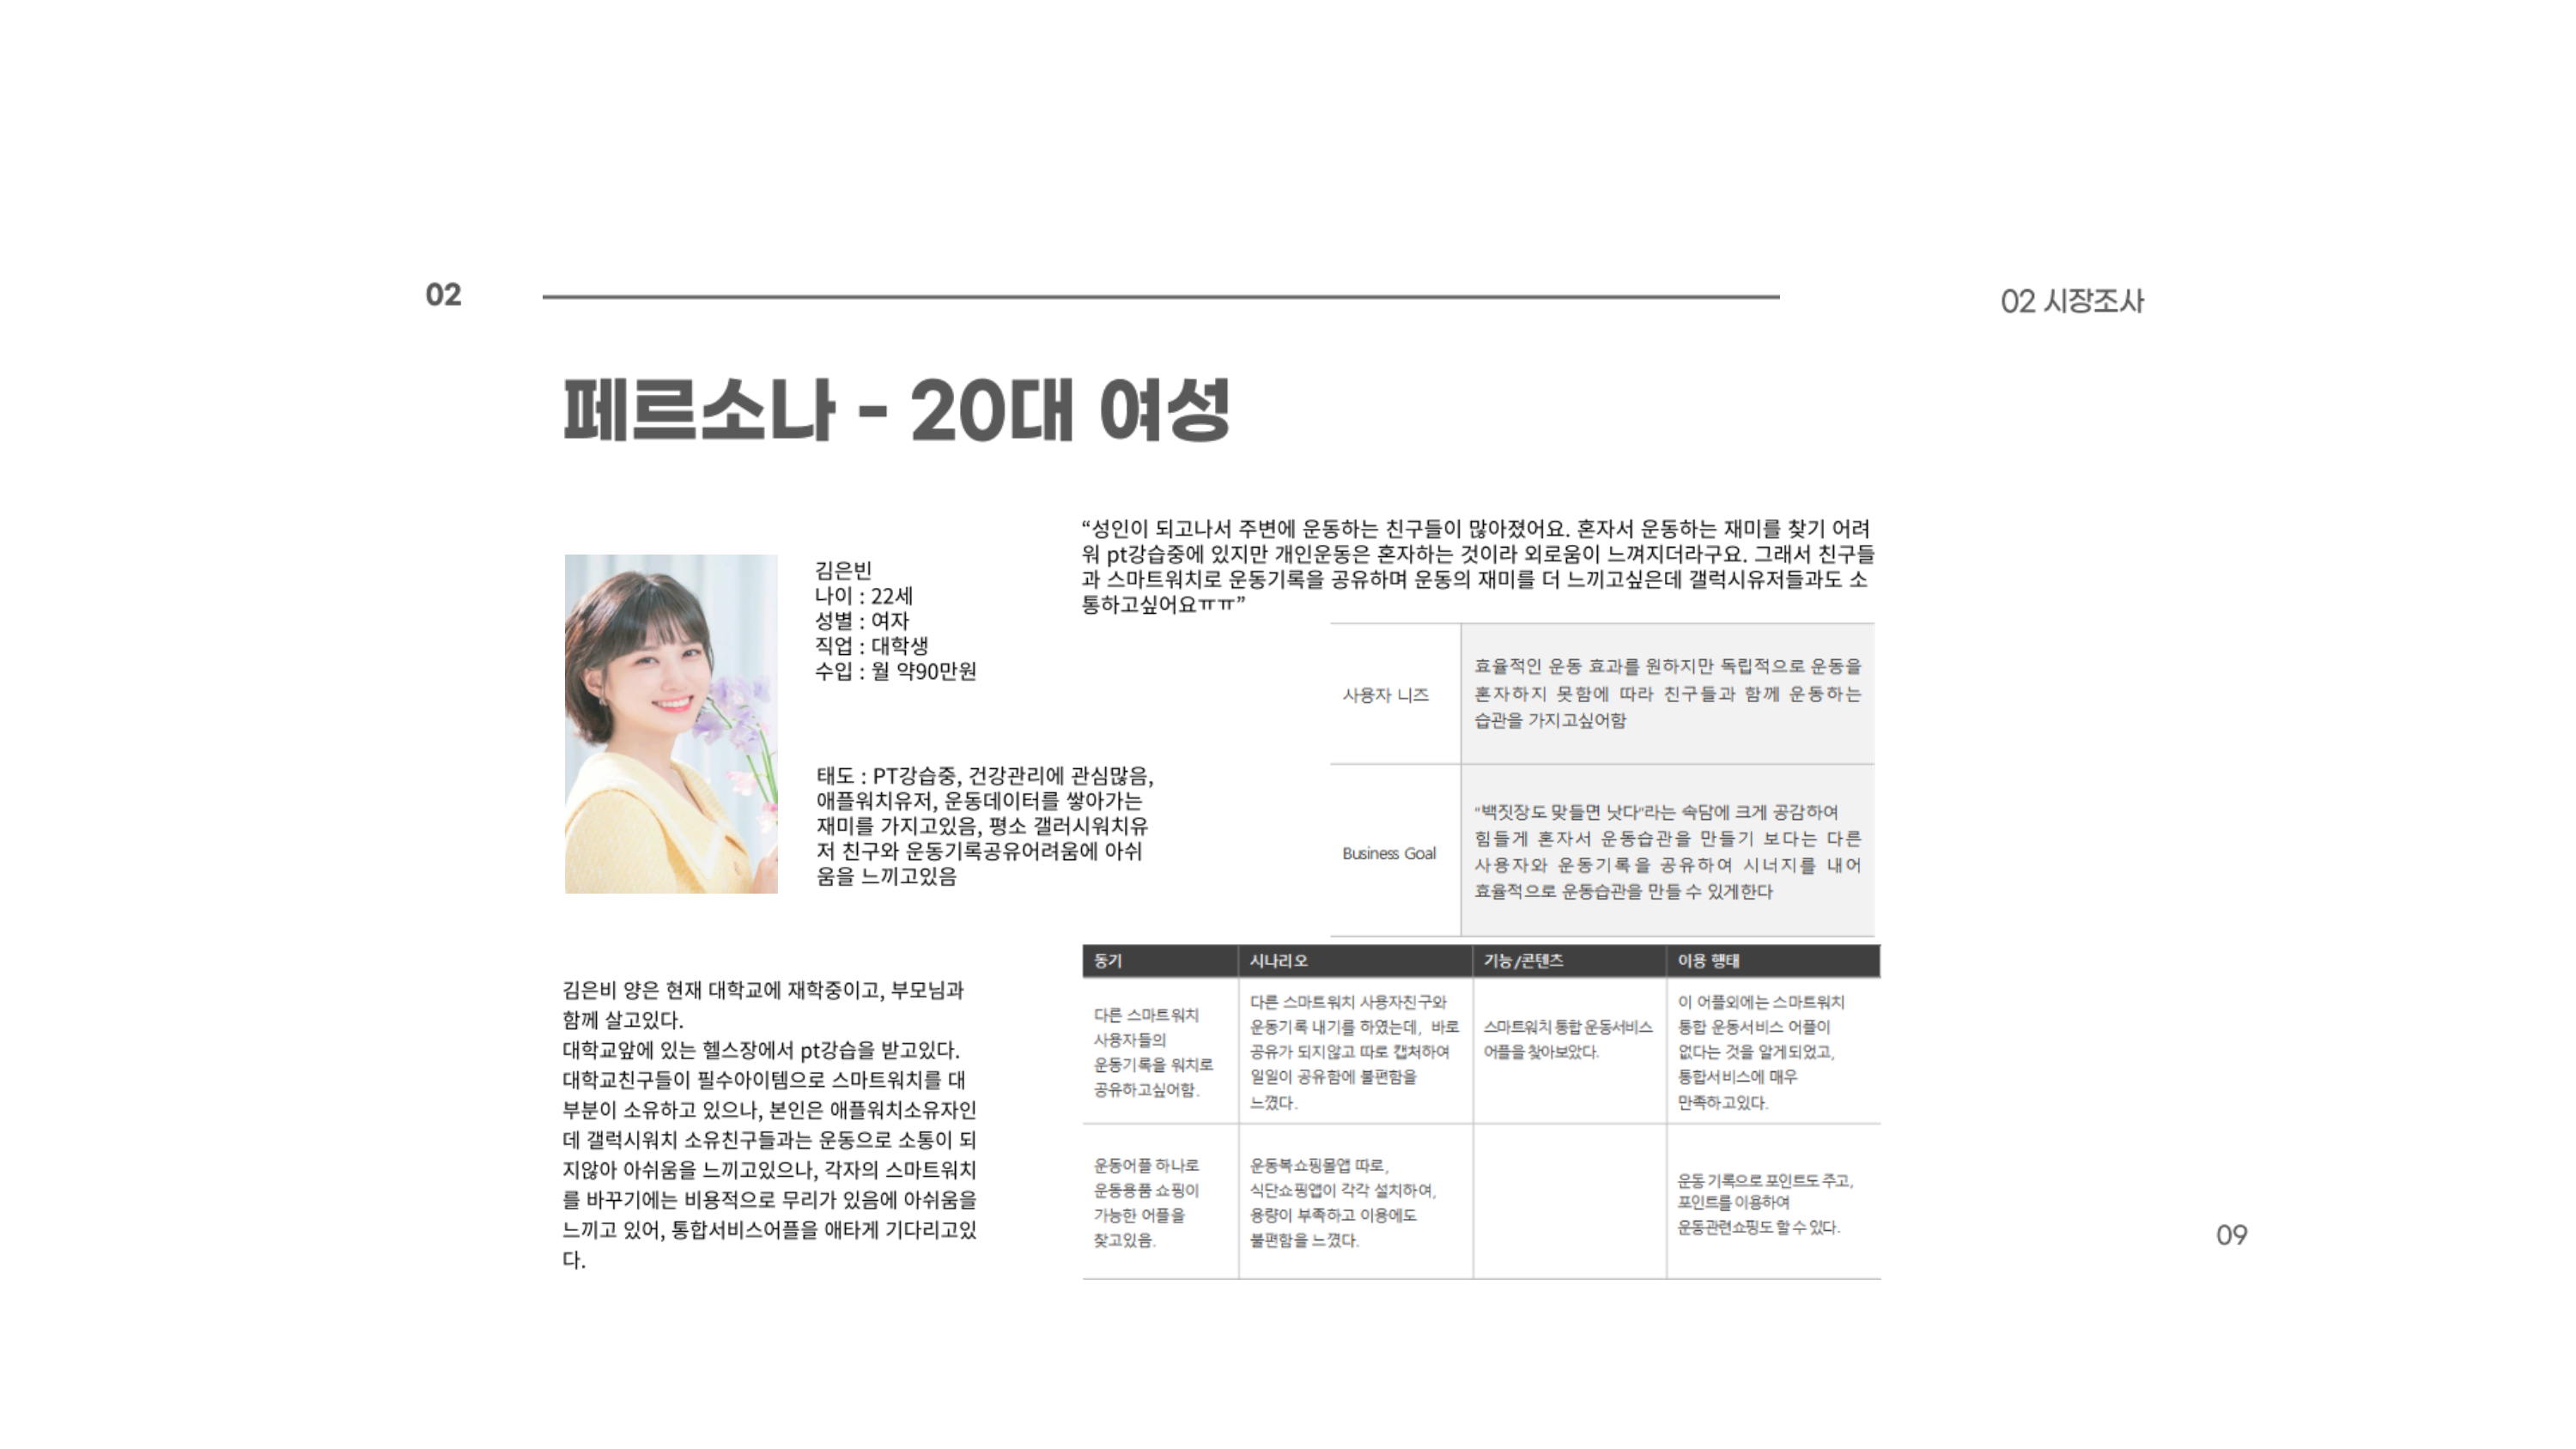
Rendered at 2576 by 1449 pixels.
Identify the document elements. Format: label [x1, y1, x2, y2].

text_box [564, 555, 778, 894]
picture [814, 759, 1164, 902]
picture [812, 554, 988, 697]
picture [2210, 1218, 2259, 1264]
picture [559, 973, 988, 1286]
picture [422, 275, 475, 330]
picture [1078, 509, 1888, 632]
picture [551, 358, 1264, 477]
picture [1810, 275, 2157, 335]
text_box [1082, 943, 1881, 1279]
text_box [1329, 621, 1881, 937]
text_box [542, 291, 1780, 304]
